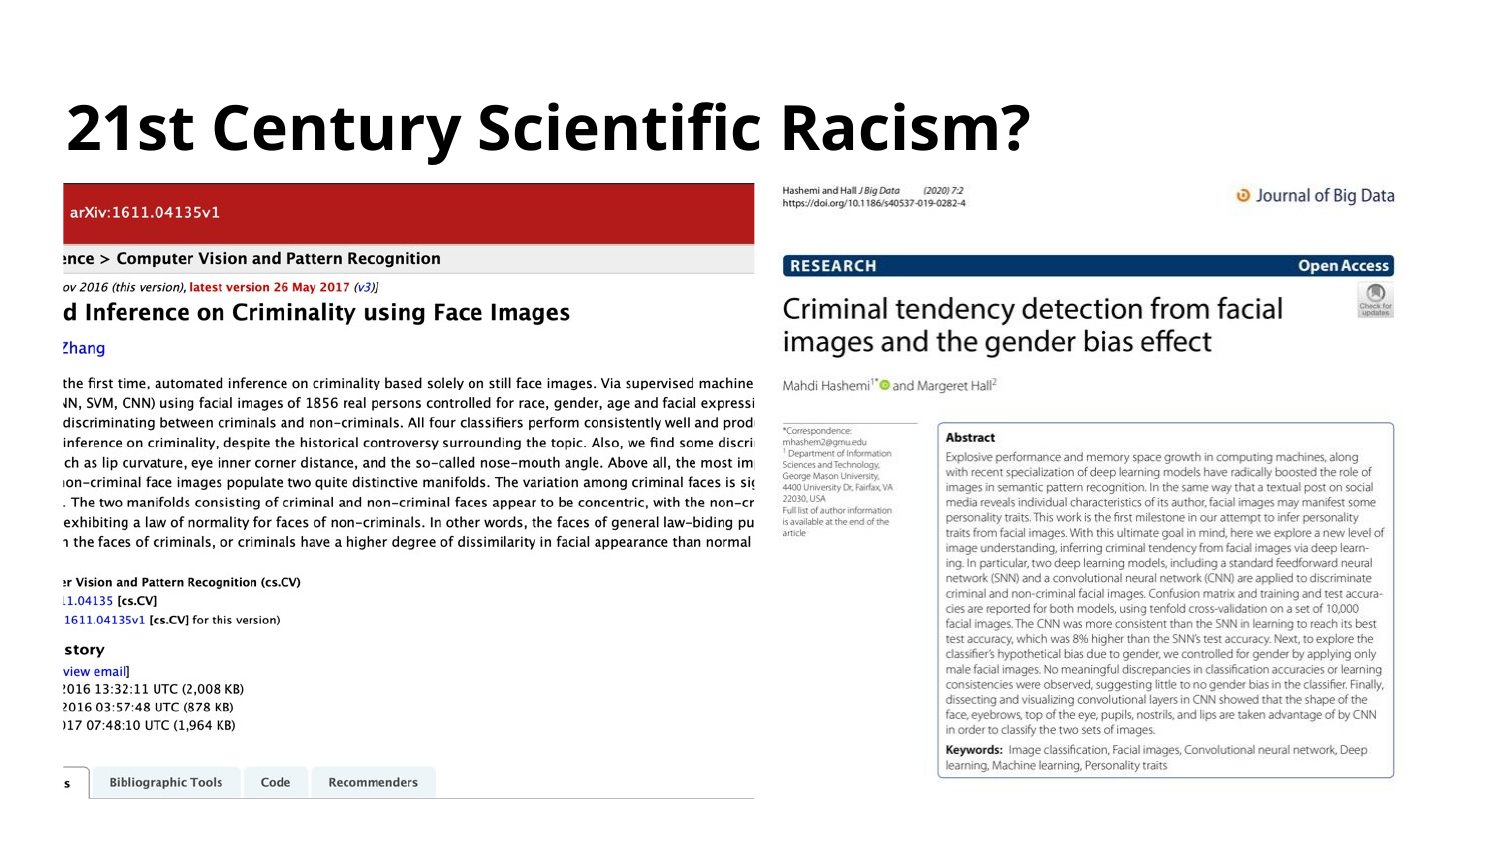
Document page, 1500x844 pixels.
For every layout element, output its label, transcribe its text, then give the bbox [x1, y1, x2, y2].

title 21st Century Scientific Racism? [51, 72, 1449, 176]
text_box [777, 183, 1405, 791]
text_box [63, 183, 755, 799]
